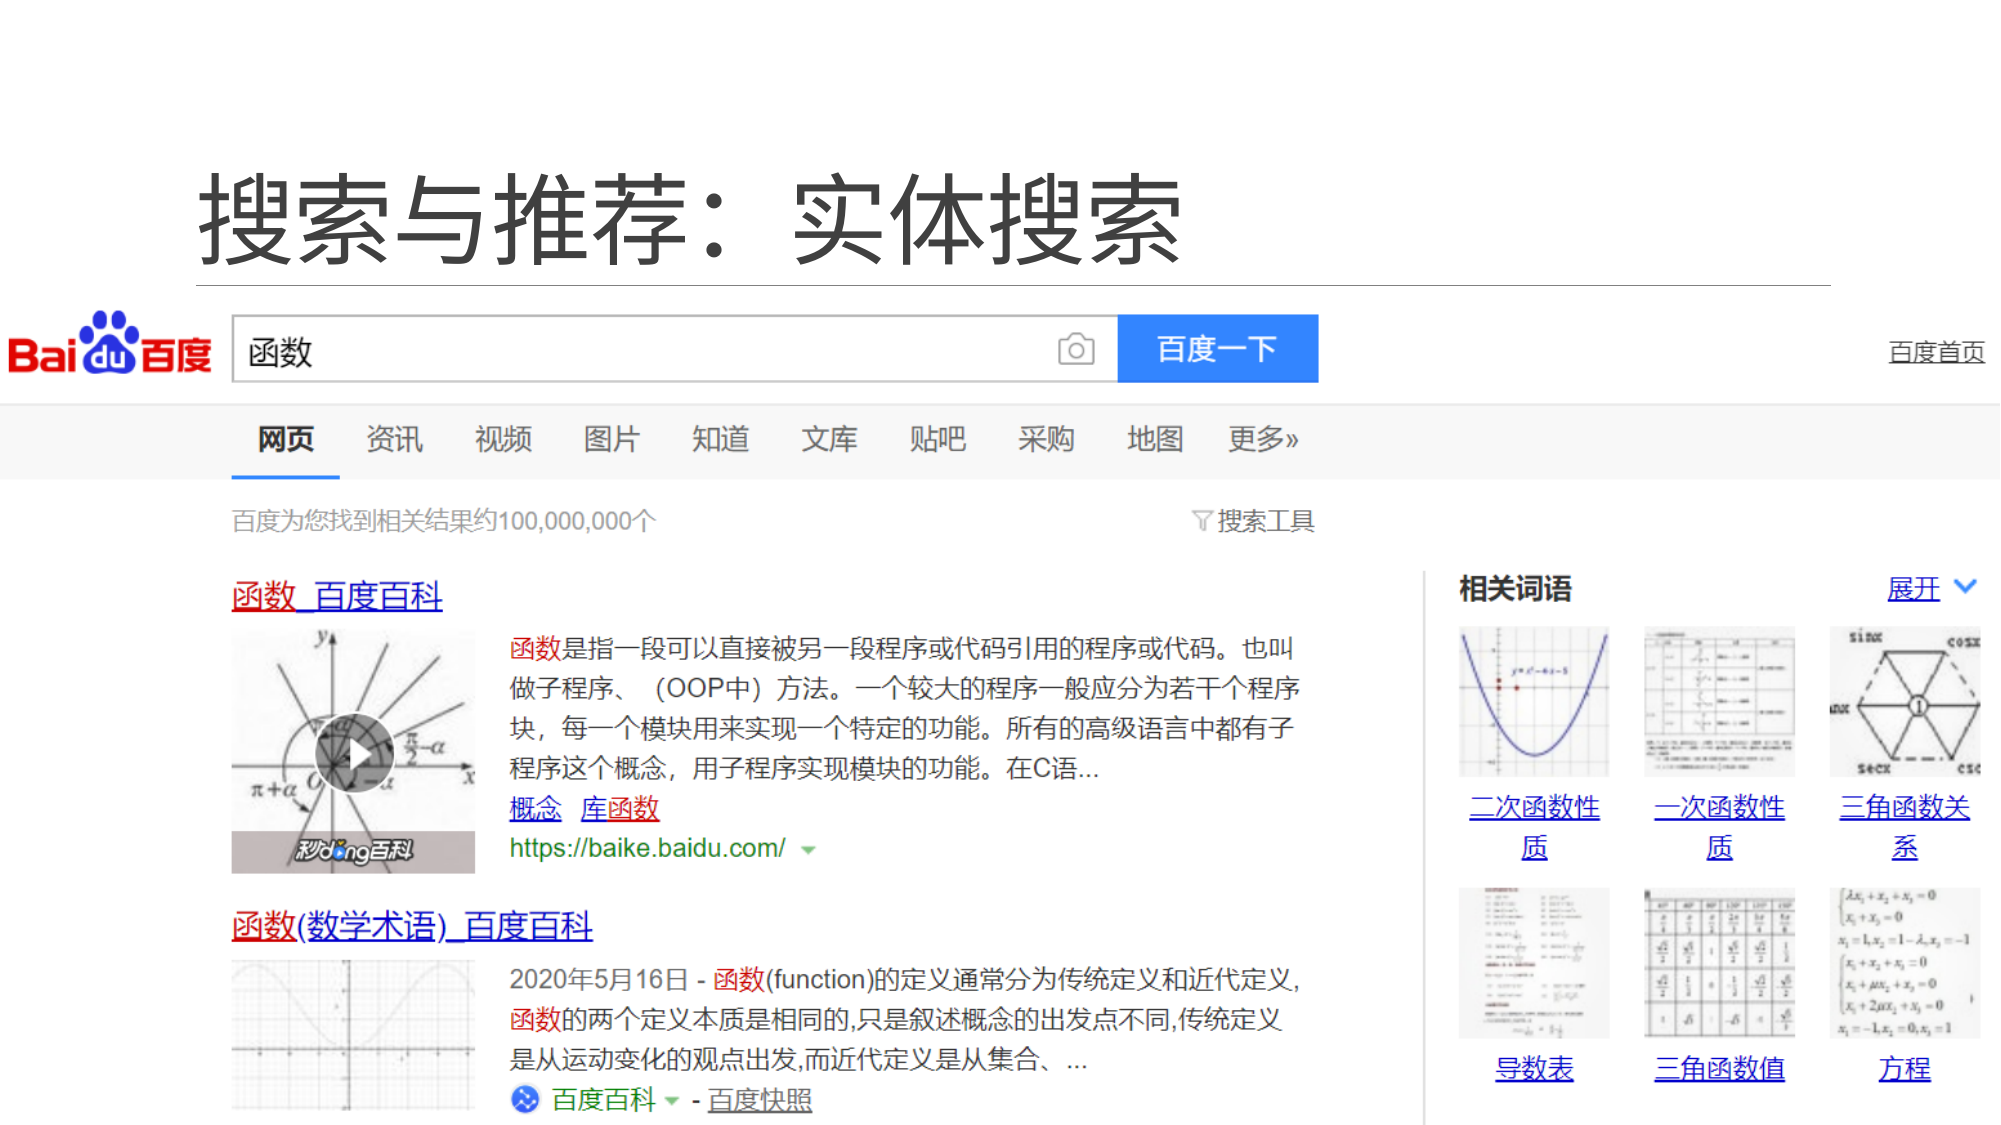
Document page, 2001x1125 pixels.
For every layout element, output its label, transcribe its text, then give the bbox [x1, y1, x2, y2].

picture [0, 302, 2000, 1125]
title 搜索与推荐：实体搜索 [180, 47, 1830, 285]
